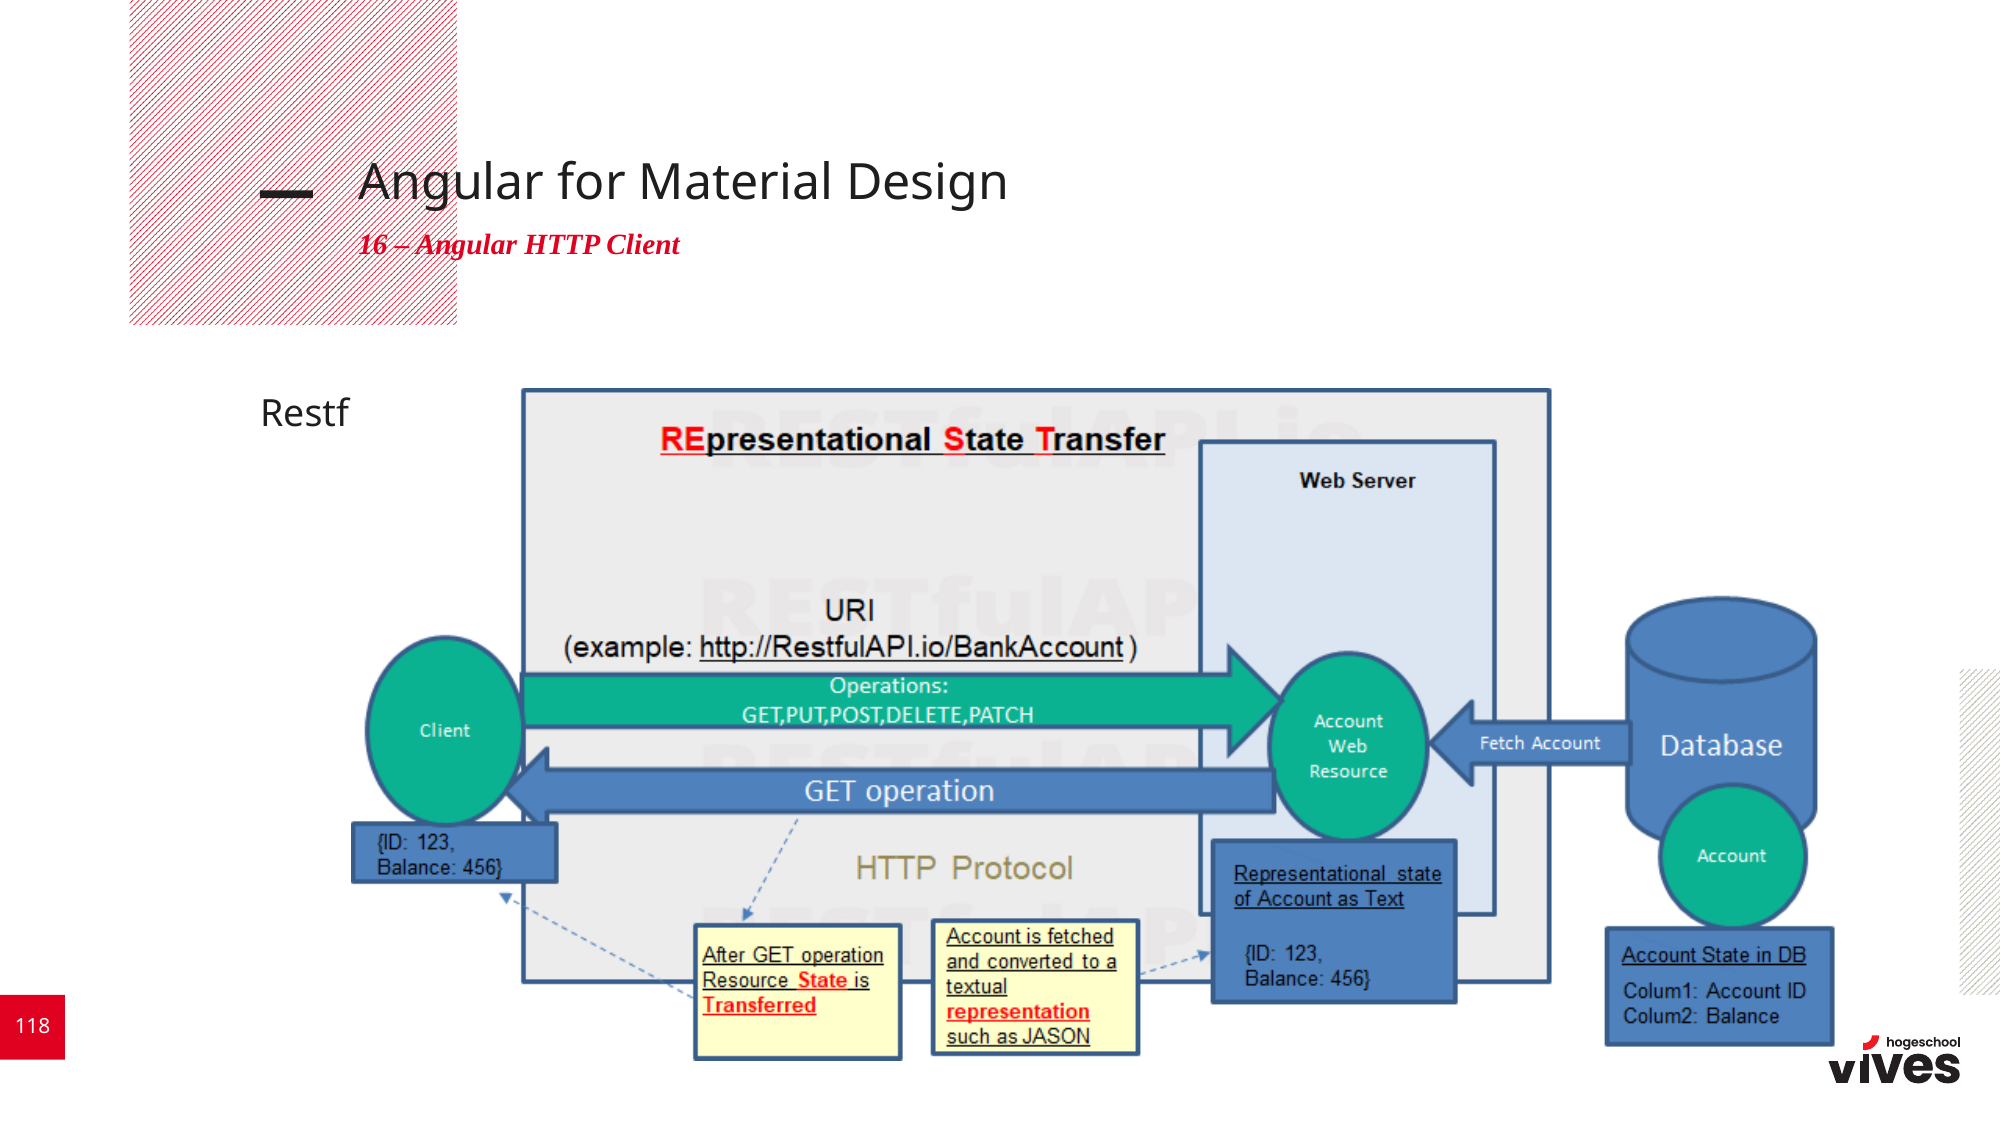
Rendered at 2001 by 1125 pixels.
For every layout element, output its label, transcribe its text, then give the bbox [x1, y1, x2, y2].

picture [129, 0, 457, 325]
list 16 – Angular HTTP Client [358, 217, 1863, 268]
list Restful [259, 388, 351, 995]
picture [1959, 669, 2000, 995]
picture [351, 388, 1863, 1061]
title Angular for Material Design [358, 138, 1863, 217]
